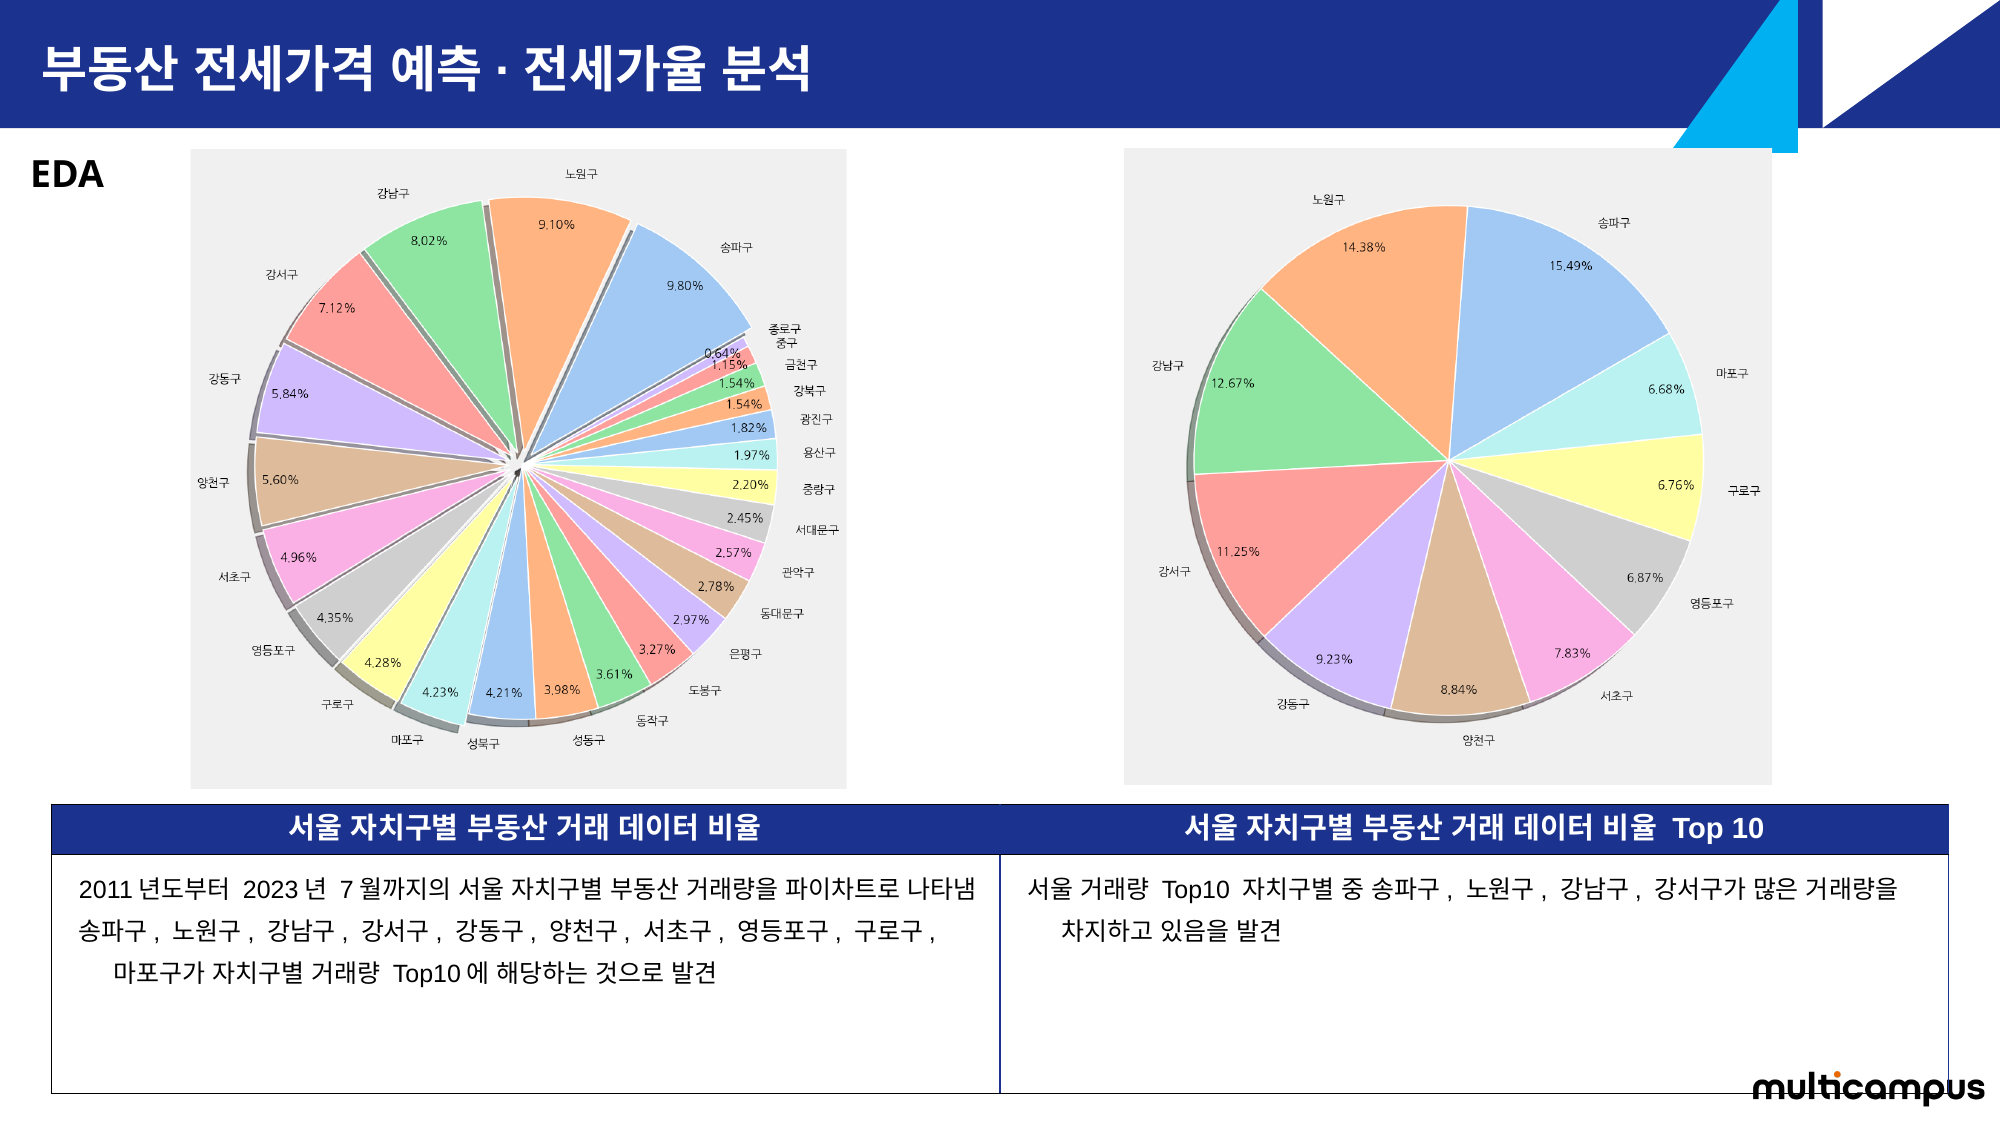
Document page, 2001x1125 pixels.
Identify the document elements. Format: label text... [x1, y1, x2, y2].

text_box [1644, 0, 2000, 129]
picture [1753, 1070, 1985, 1108]
table_cell 서울 거래량 Top10 자치구별 중 송파구, 노원구, 강남구, 강서구가 많은 거래량을 차지하고 있음을 발견 [1001, 855, 1948, 1093]
table_header 서울 자치구별 부동산 거래 데이터 비율 Top 10 [1001, 805, 1948, 854]
table_header 서울 자치구별 부동산 거래 데이터 비율 [52, 805, 999, 854]
text_box EDA [15, 142, 291, 203]
picture [190, 149, 847, 790]
picture [1123, 147, 1773, 785]
text_box 부동산 전세가격 예측·전세가율 분석 [0, 0, 1642, 129]
table_cell 2011년도부터 2023년 7월까지의 서울 자치구별 부동산 거래량을 파이차트로 나타냄 송파구, 노원구, 강남구, 강서구, 강동구, 양천구, 서초구, 영등포구, 구로구, 마포구가 자치구별 거래량 Top10에 해당하는 것으로 발견 [52, 855, 999, 1093]
